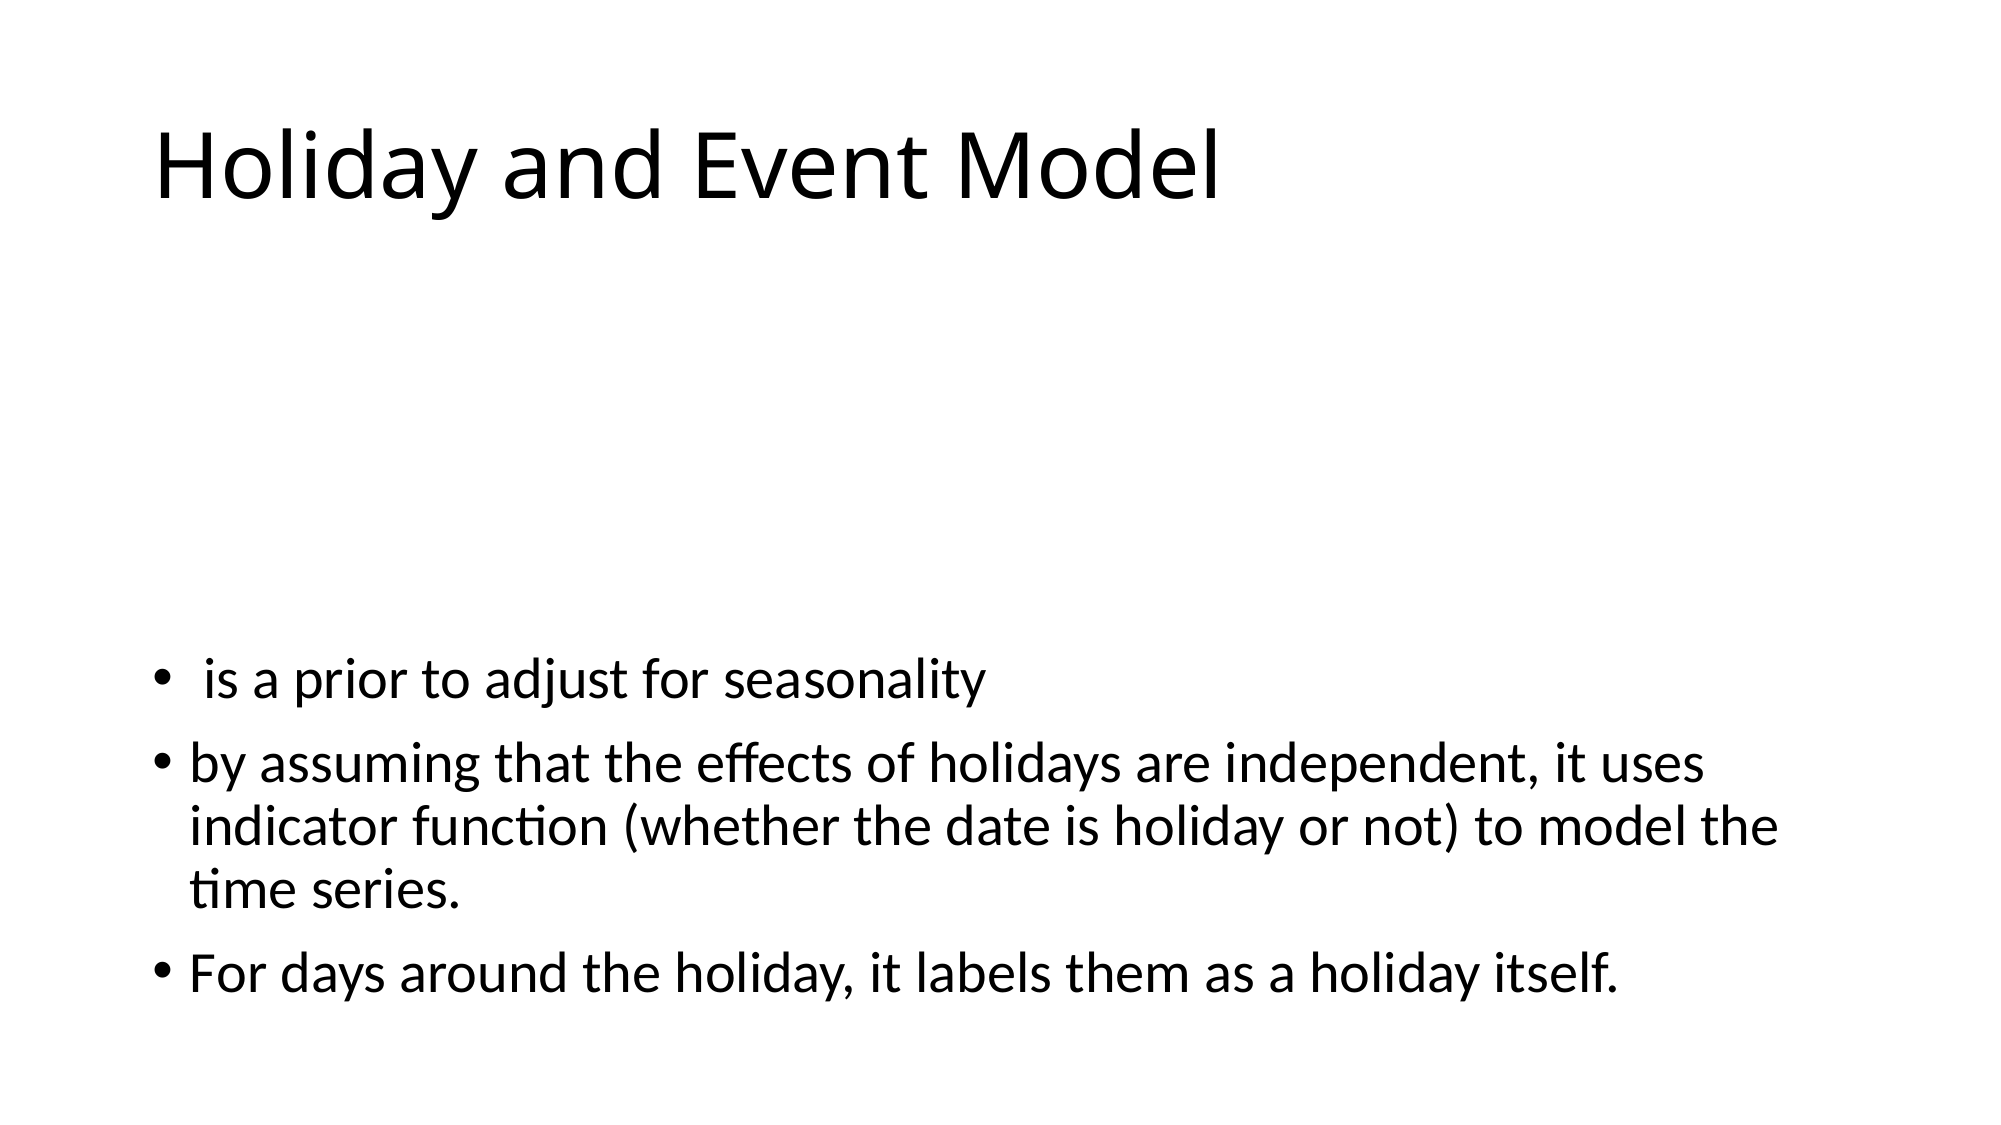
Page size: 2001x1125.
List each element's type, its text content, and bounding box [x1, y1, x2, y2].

title Holiday and Event Model [137, 59, 1863, 278]
